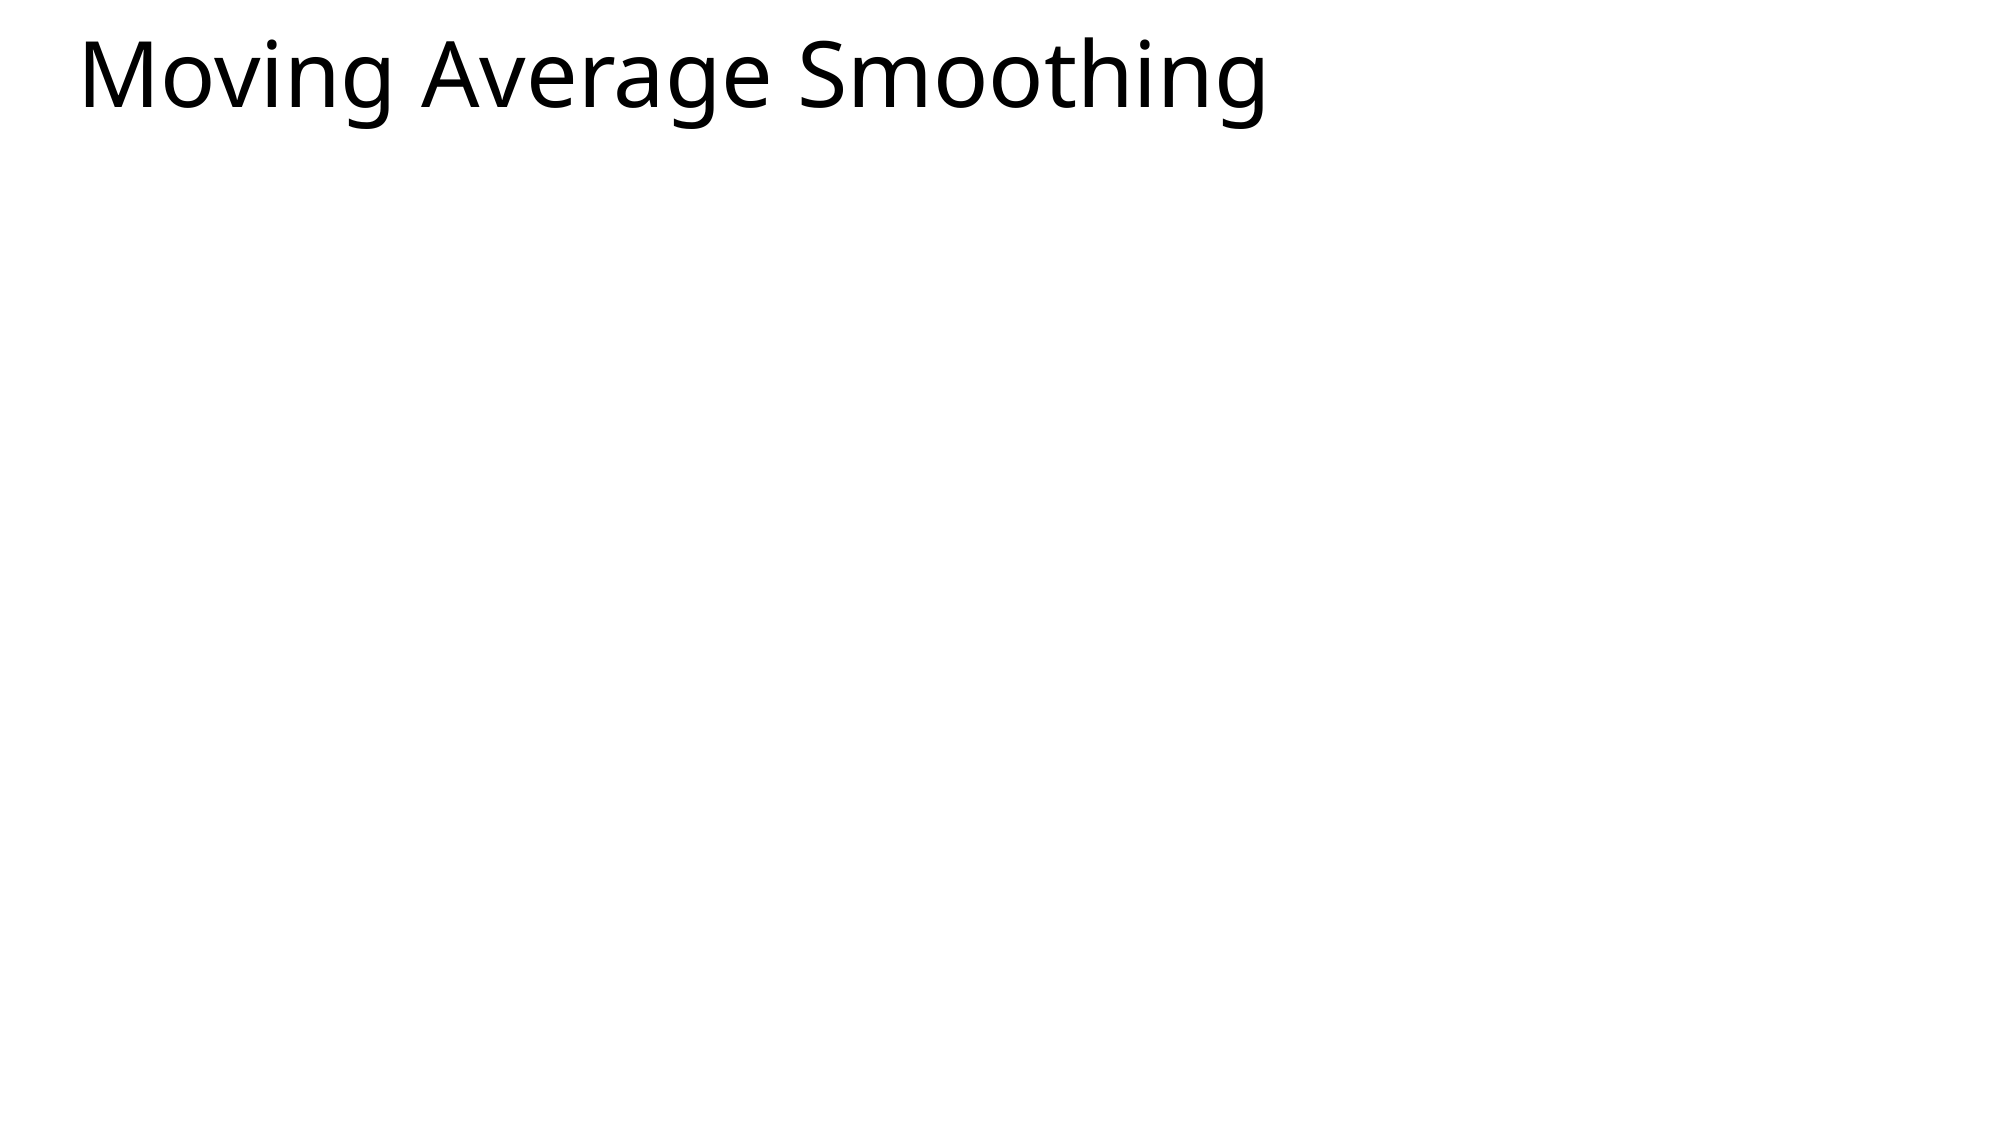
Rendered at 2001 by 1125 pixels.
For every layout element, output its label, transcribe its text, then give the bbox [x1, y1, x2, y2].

title Moving Average Smoothing [62, 29, 1953, 205]
